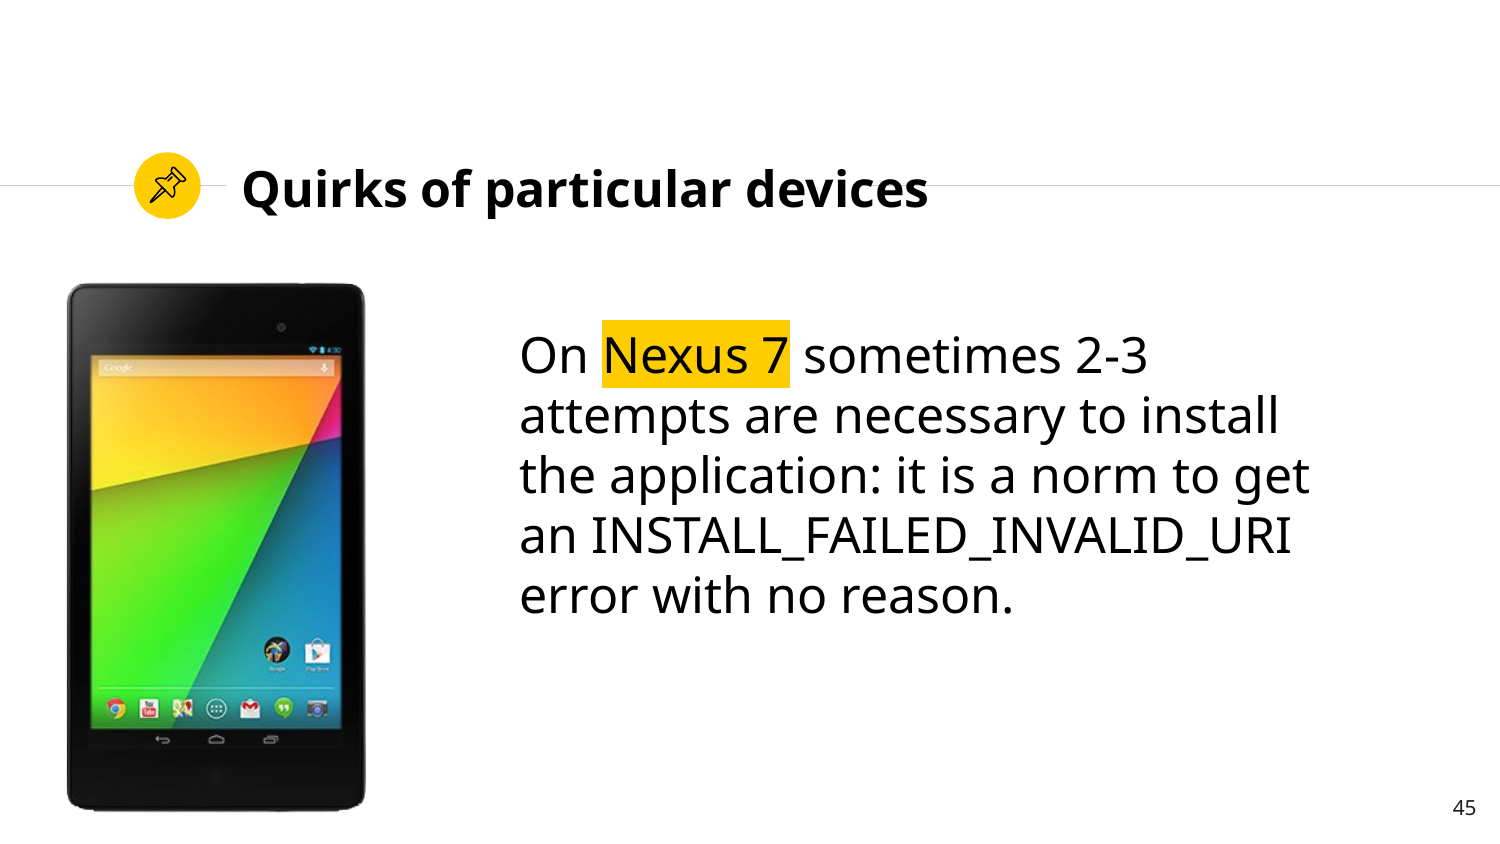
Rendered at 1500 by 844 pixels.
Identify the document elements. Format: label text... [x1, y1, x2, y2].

title Quirks of particular devices [226, 151, 1130, 223]
picture [32, 273, 394, 830]
slide_number 45 [1401, 779, 1492, 844]
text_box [150, 166, 186, 203]
list On Nexus 7 sometimes 2-3 attempts are necessary to install the application: it is a norm to get an INSTALL_FAILED_INVALID_URI error with no reason. [491, 308, 1373, 637]
